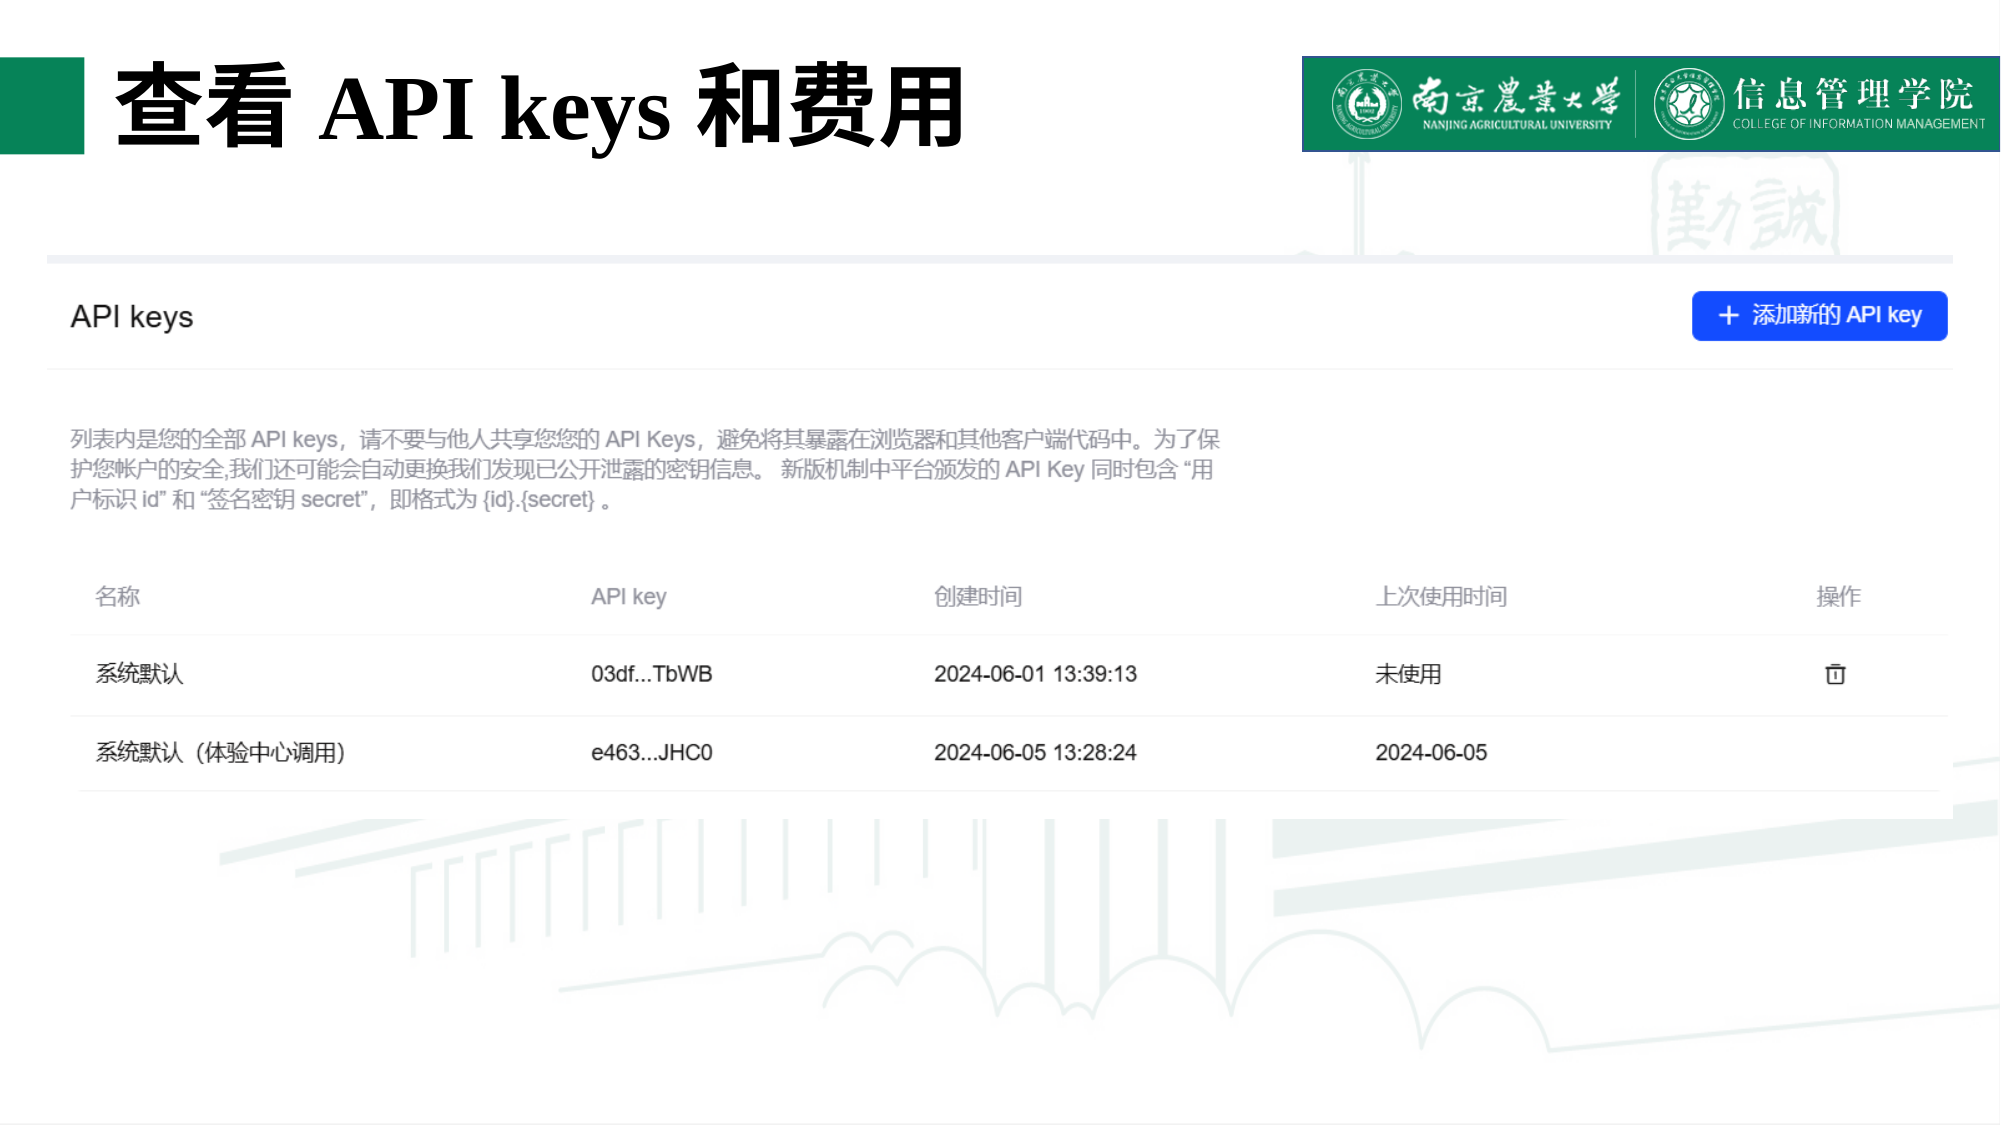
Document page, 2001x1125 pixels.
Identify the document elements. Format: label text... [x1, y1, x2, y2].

title 查看API keys和费用 [98, 32, 1248, 188]
picture [1332, 68, 1985, 140]
picture [47, 255, 1953, 819]
